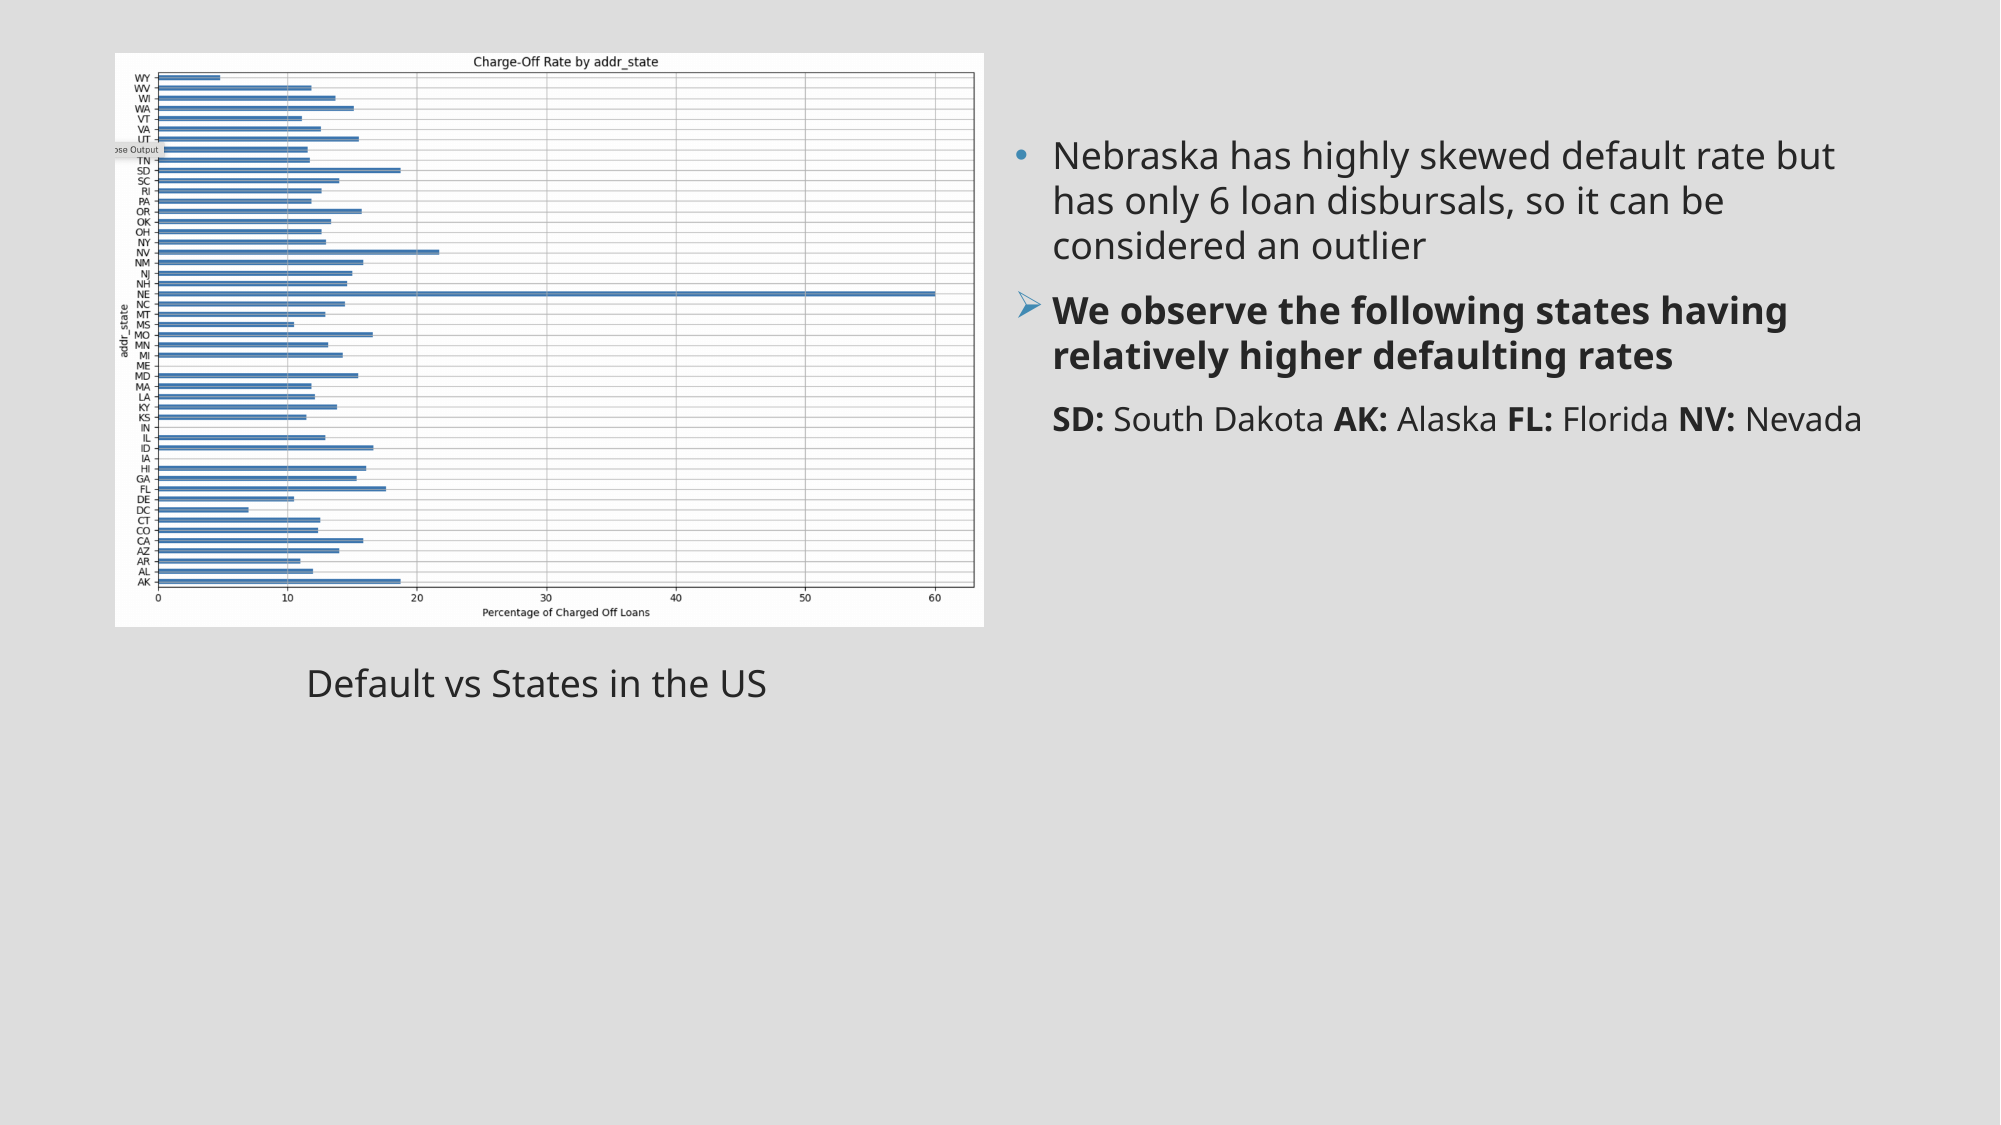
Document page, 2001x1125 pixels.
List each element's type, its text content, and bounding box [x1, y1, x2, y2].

picture [115, 53, 984, 627]
text_box Default vs States in the US [291, 652, 809, 758]
text_box Nebraska has highly skewed default rate but has only 6 loan disbursals, so it can be considered an outlier We observe the following states having relatively higher defaulting rates SD: South Dakota AK: Alaska FL: Florida NV: Nevada [999, 124, 1920, 557]
